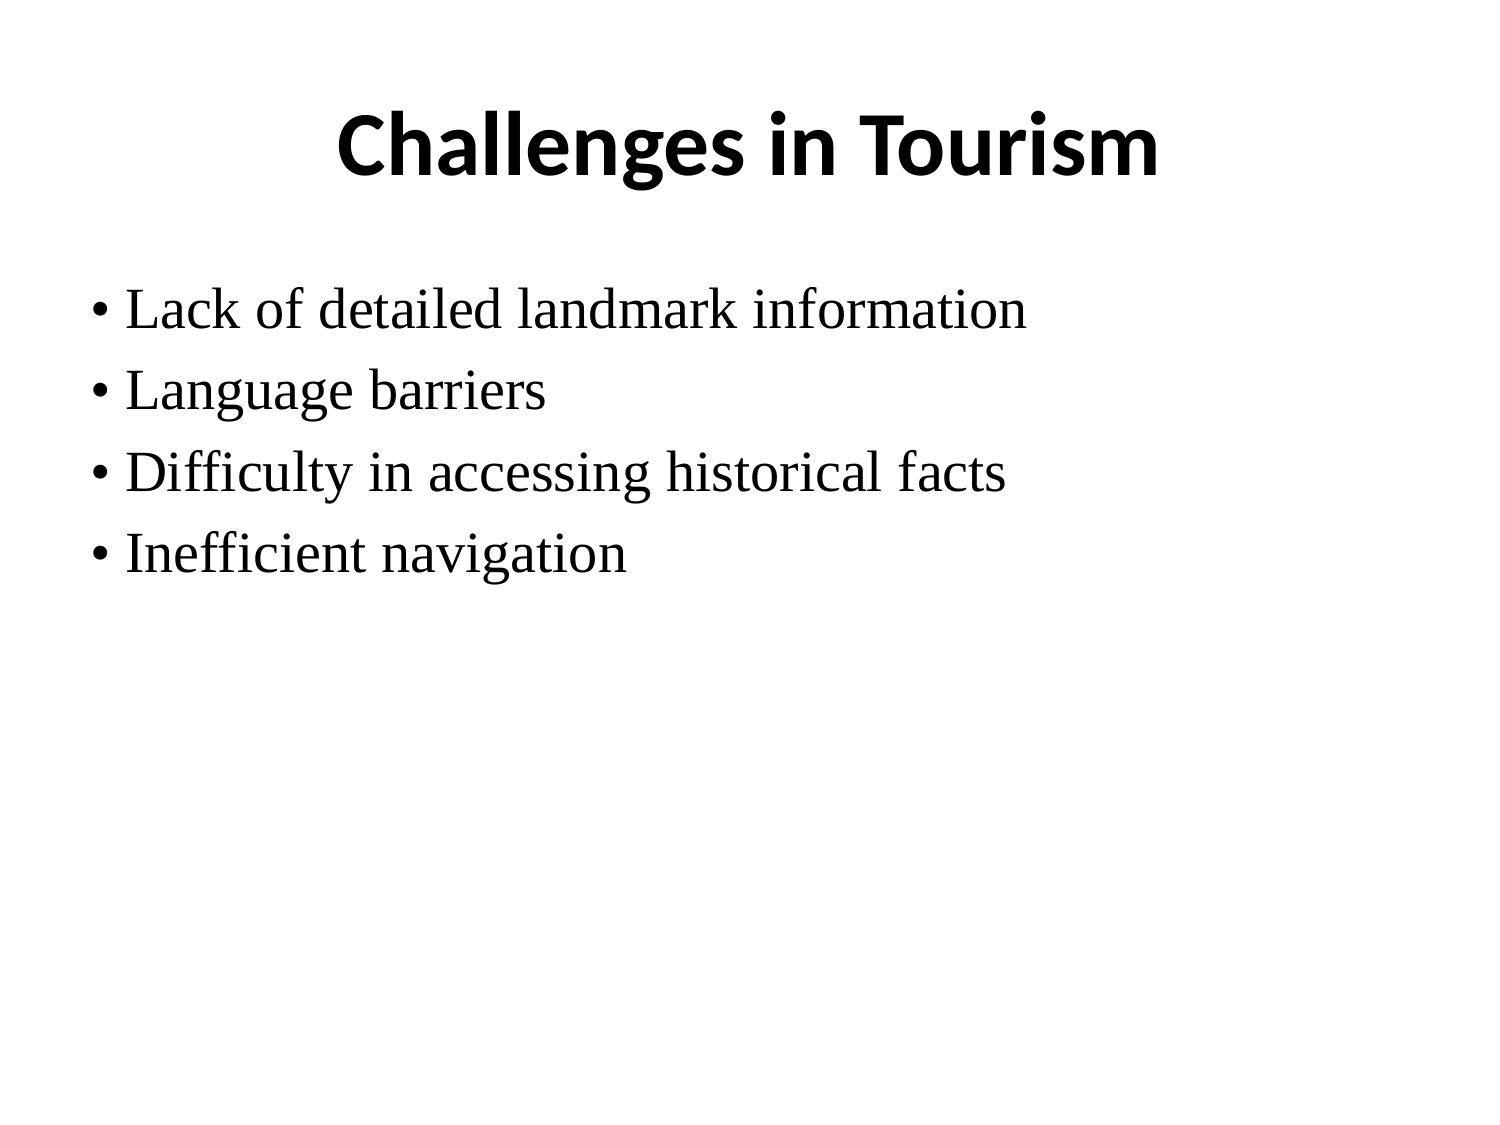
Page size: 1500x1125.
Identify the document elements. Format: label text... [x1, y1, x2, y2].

list • Lack of detailed landmark information • Language barriers • Difficulty in accessing historical facts • Inefficient navigation [75, 262, 1425, 1005]
title Challenges in Tourism [75, 45, 1425, 233]
